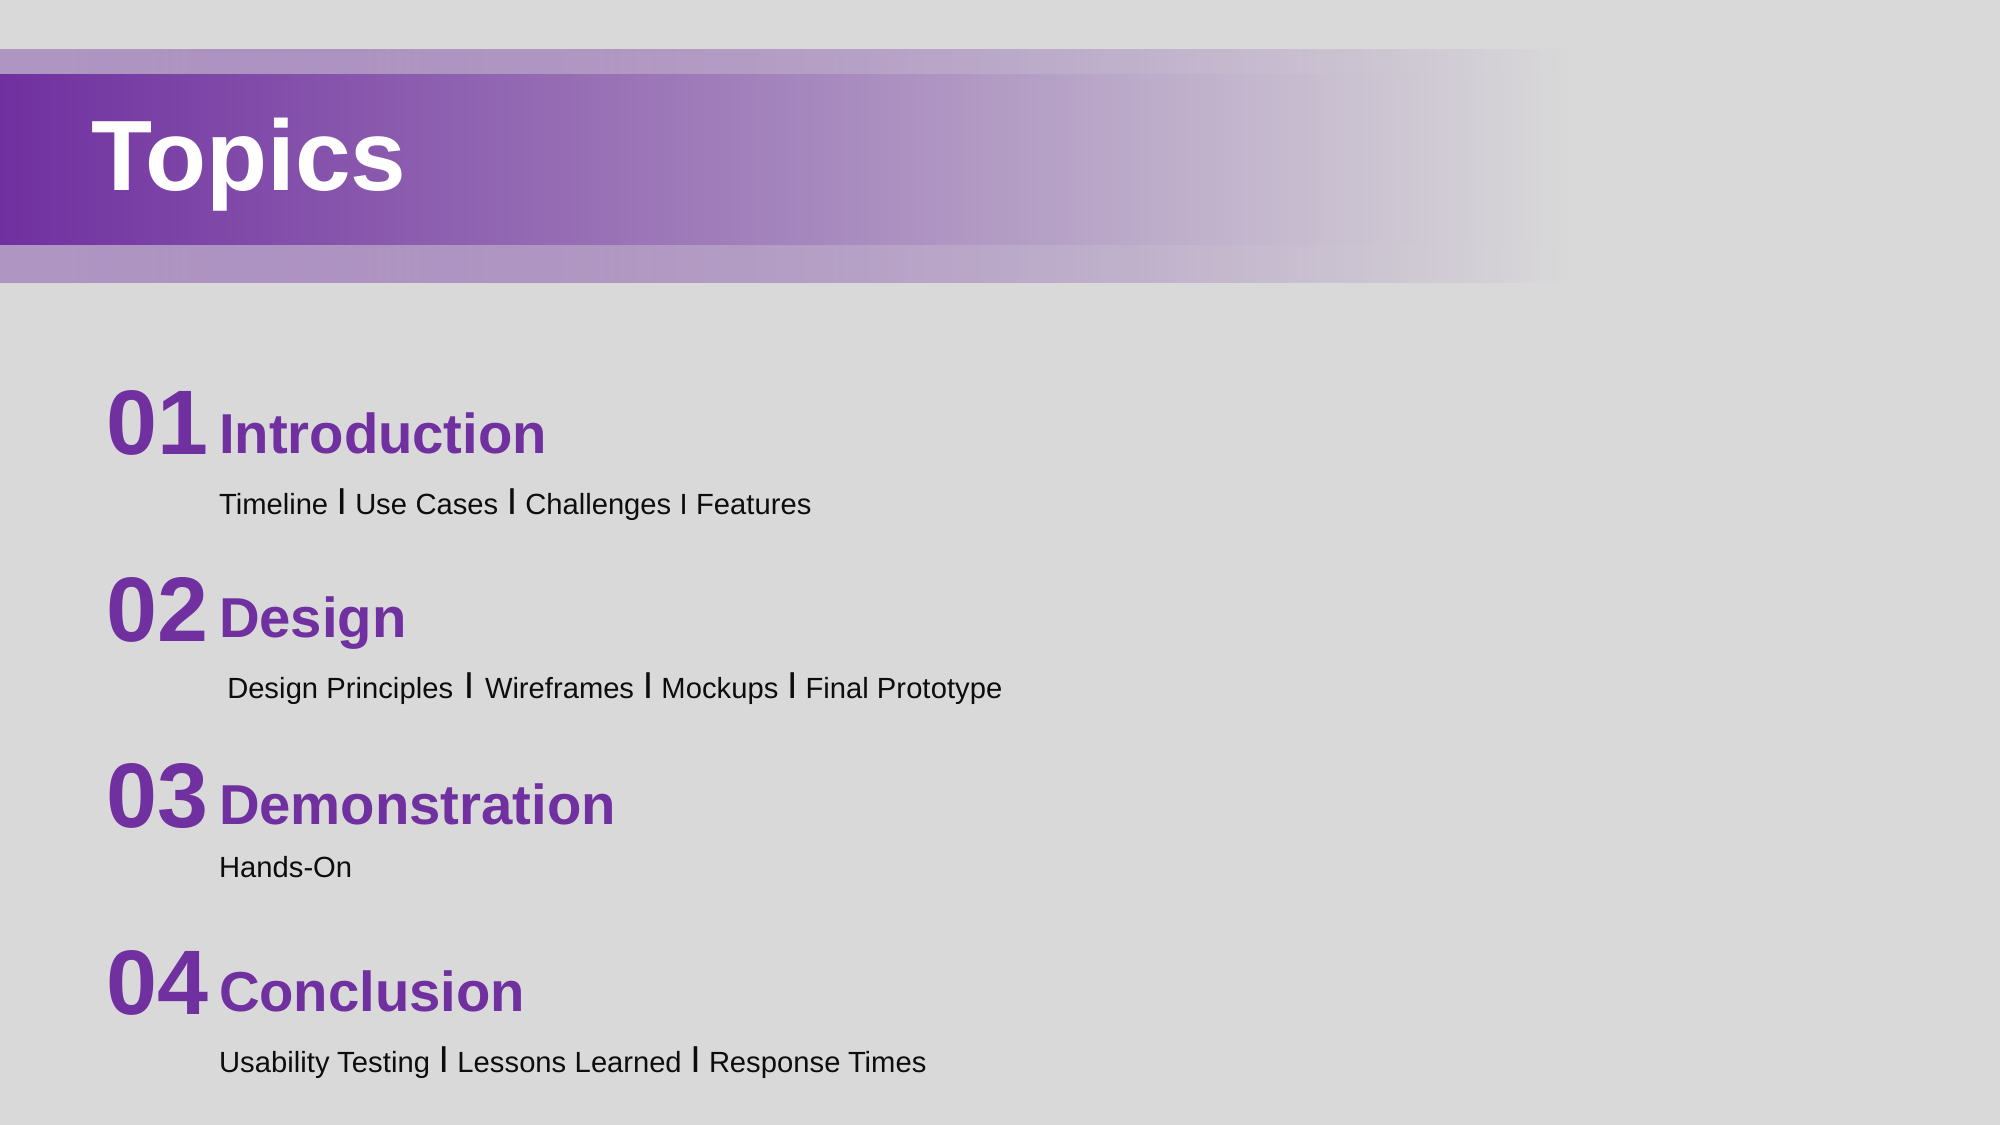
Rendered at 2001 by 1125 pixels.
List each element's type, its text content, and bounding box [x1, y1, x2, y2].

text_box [77, 915, 967, 1044]
text_box Usability Testing I Lessons Learned I Response Times [204, 1027, 1134, 1088]
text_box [77, 542, 967, 670]
text_box [0, 48, 1571, 73]
text_box Topics [77, 82, 578, 218]
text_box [77, 728, 967, 857]
text_box Design Principles I Wireframes I Mockups I Final Prototype [204, 654, 1427, 714]
text_box Timeline I Use Cases I Challenges I Features [204, 469, 1316, 530]
text_box [0, 245, 1571, 284]
text_box Hands-On [204, 840, 970, 891]
text_box [0, 73, 1571, 245]
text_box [77, 355, 967, 483]
